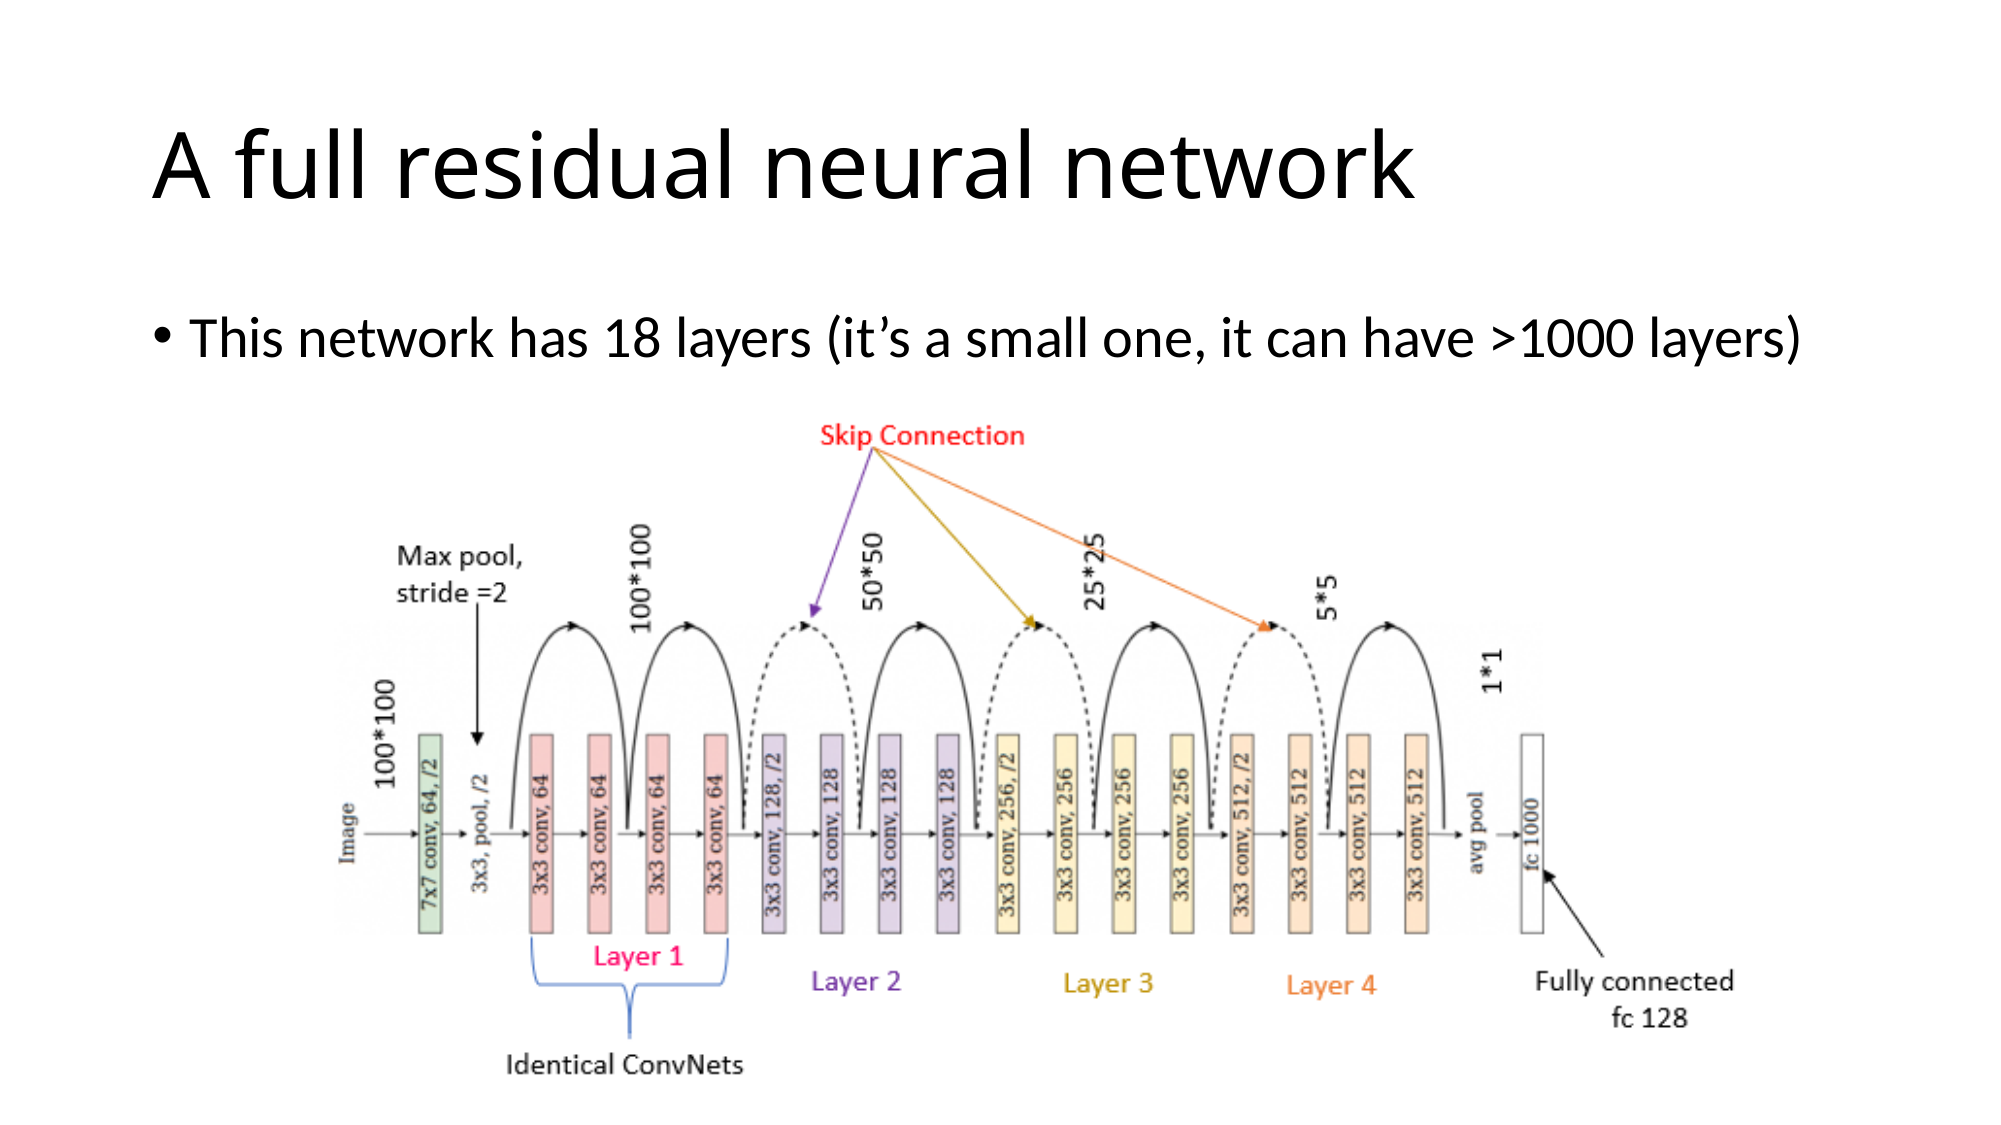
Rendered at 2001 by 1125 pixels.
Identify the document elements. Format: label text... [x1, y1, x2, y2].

list This network has 18 layers (it’s a small one, it can have >1000 layers) [137, 299, 1863, 1014]
picture [236, 396, 1863, 1094]
title A full residual neural network [137, 59, 1863, 278]
